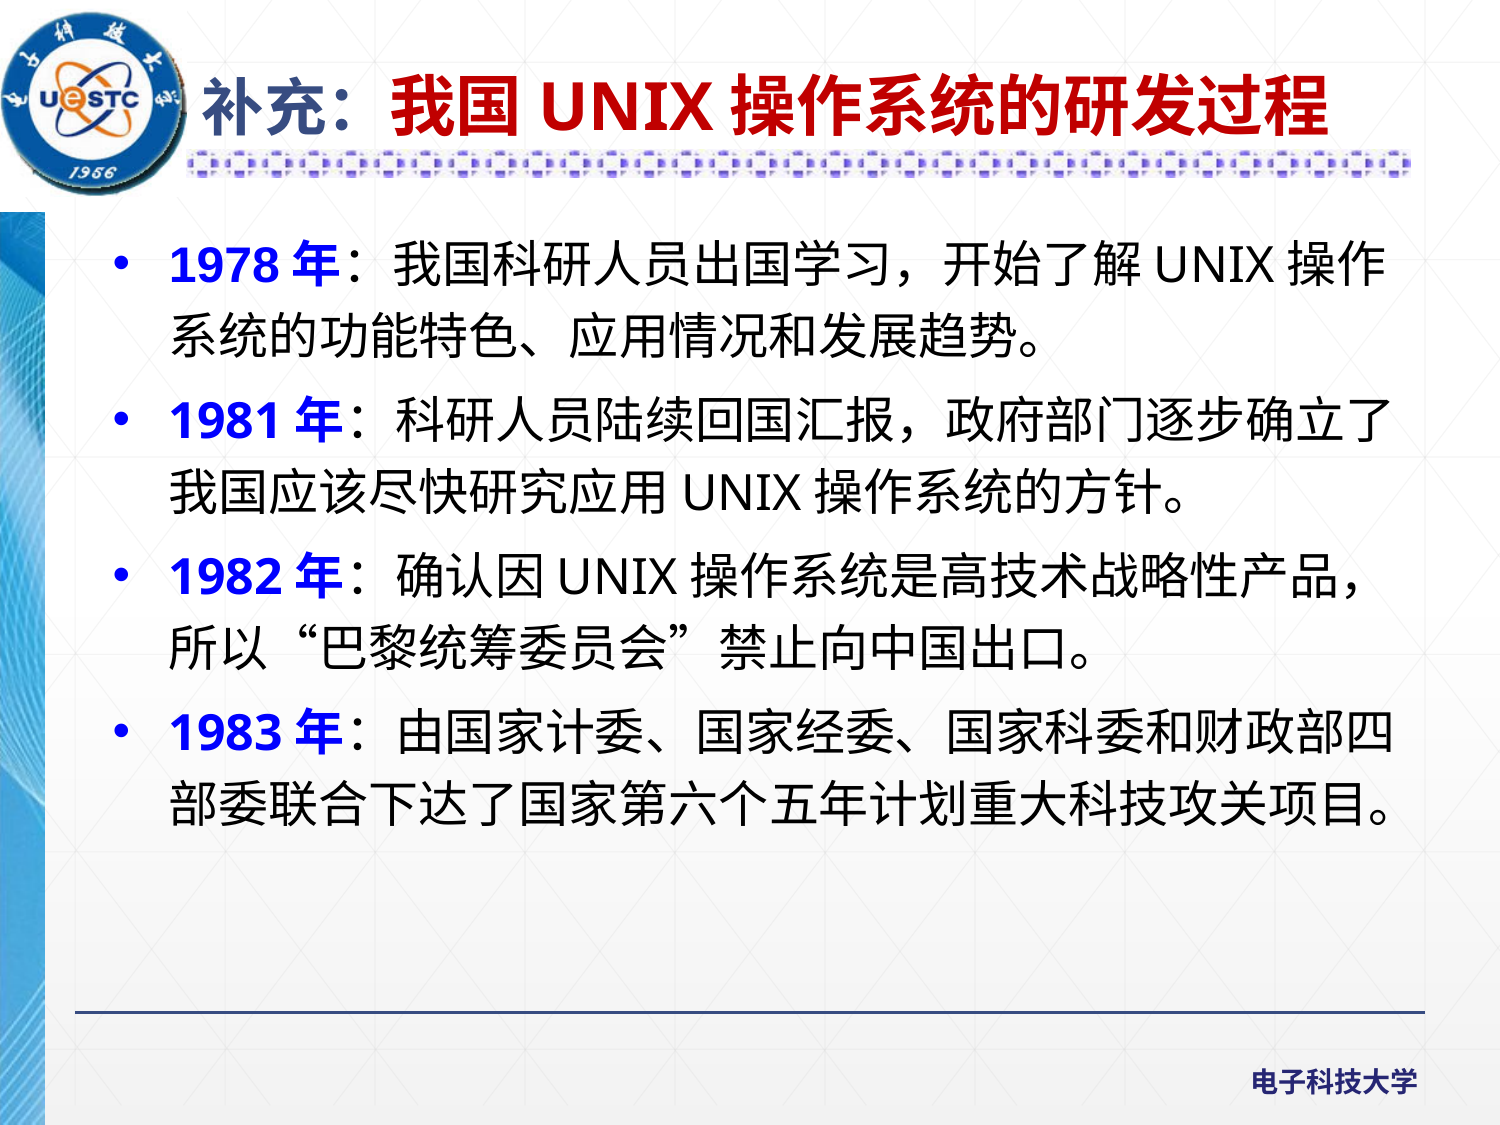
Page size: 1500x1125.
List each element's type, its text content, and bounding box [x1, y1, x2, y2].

text_box 1978年：我国科研人员出国学习，开始了解UNIX操作系统的功能特色、应用情况和发展趋势。 1981年：科研人员陆续回国汇报，政府部门逐步确立了我国应该尽快研究应用UNIX操作系统的方针。 1982年：确认因UNIX操作系统是高技术战略性产品，所以“巴黎统筹委员会”禁止向中国出口。 1983年：由国家计委、国家经委、国家科委和财政部四部委联合下达了国家第六个五年计划重大科技攻关项目。 [92, 213, 1436, 964]
picture [0, 0, 187, 197]
picture [0, 212, 45, 1125]
text_box 补充：我国UNIX操作系统的研发过程 [186, 65, 1415, 181]
